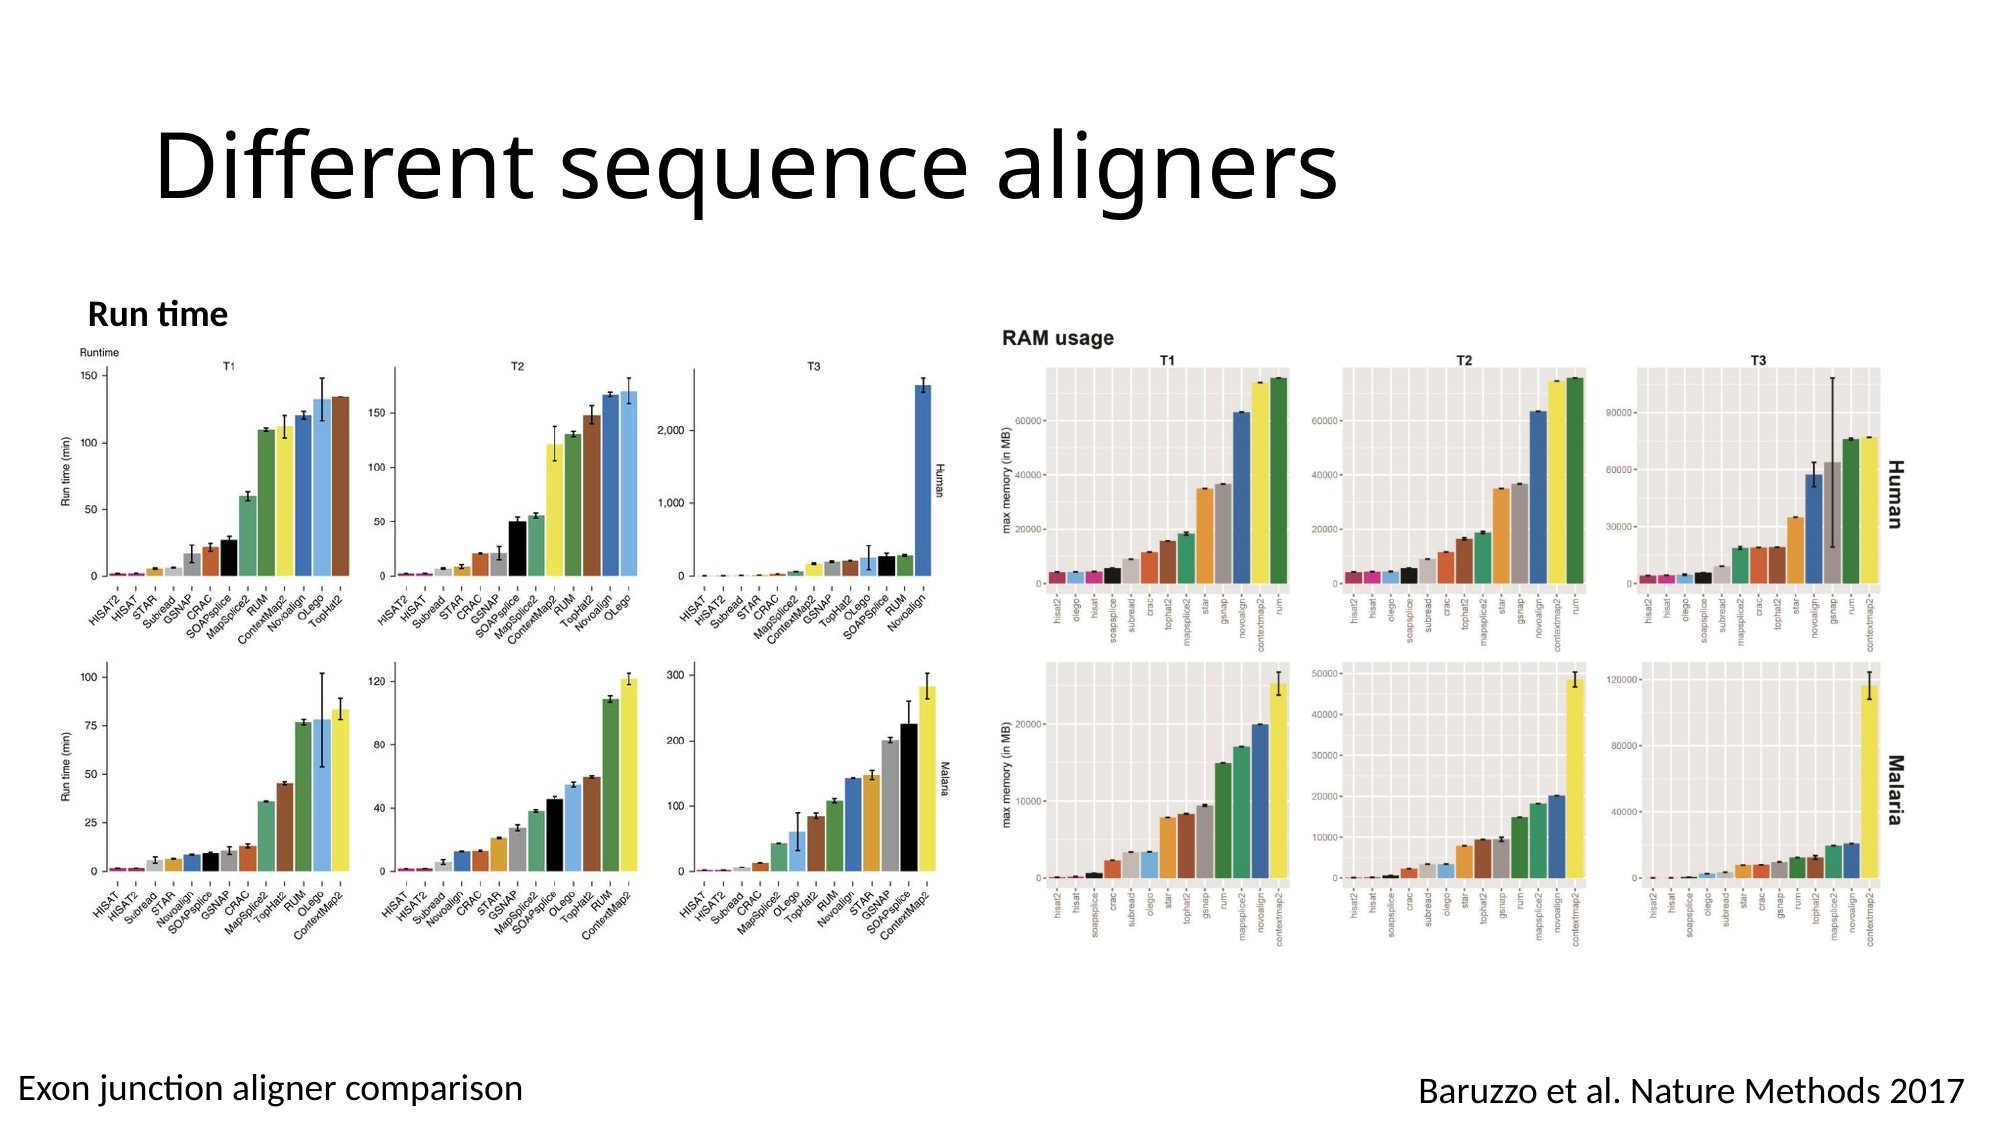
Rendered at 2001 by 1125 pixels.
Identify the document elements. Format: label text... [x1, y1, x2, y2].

text_box Exon junction aligner comparison [3, 1055, 540, 1116]
picture [991, 320, 1911, 949]
text_box Baruzzo et al. Nature Methods 2017 [1403, 1058, 1981, 1118]
picture [60, 347, 950, 942]
title Different sequence aligners [137, 59, 1863, 278]
text_box Run time [73, 281, 244, 342]
